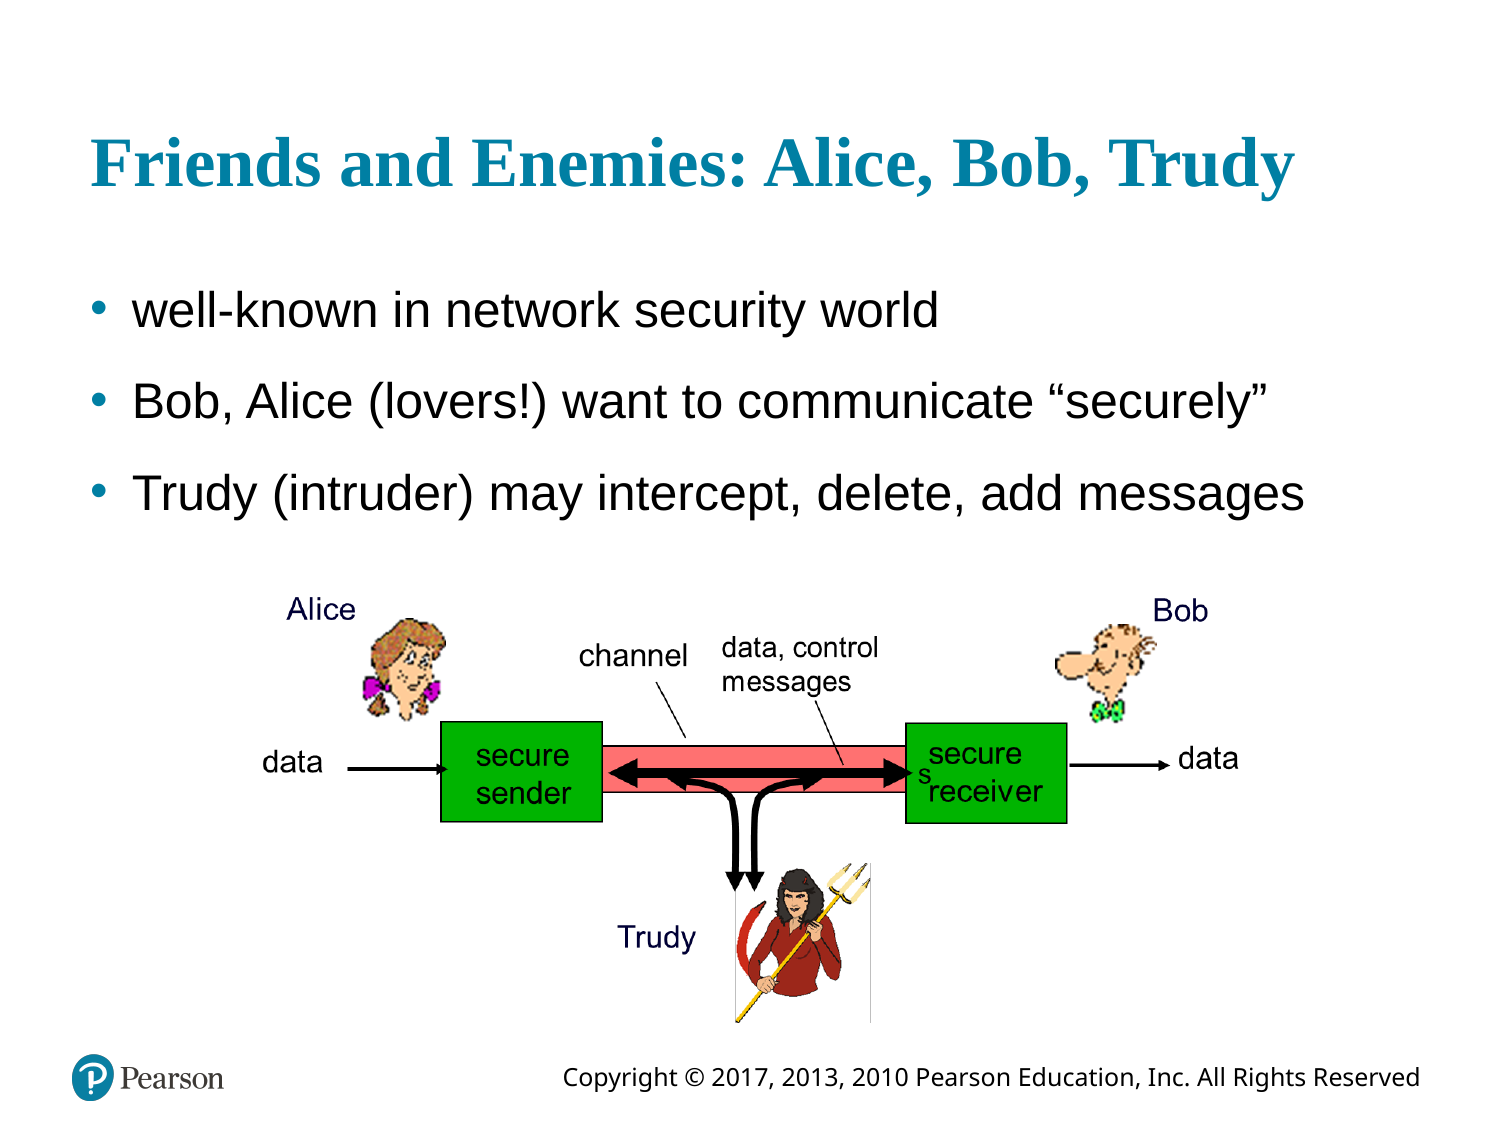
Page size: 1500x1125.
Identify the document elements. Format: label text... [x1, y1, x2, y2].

picture [242, 578, 1258, 1023]
title Friends and Enemies: Alice, Bob, Trudy [75, 35, 1425, 216]
picture [72, 1054, 88, 1070]
picture [80, 1063, 106, 1088]
list well-known in network security world Bob, Alice (lovers!) want to communicate “securely” Trudy (intruder) may intercept, delete, add messages [75, 262, 1425, 542]
picture [72, 1087, 83, 1101]
picture [98, 1054, 224, 1101]
